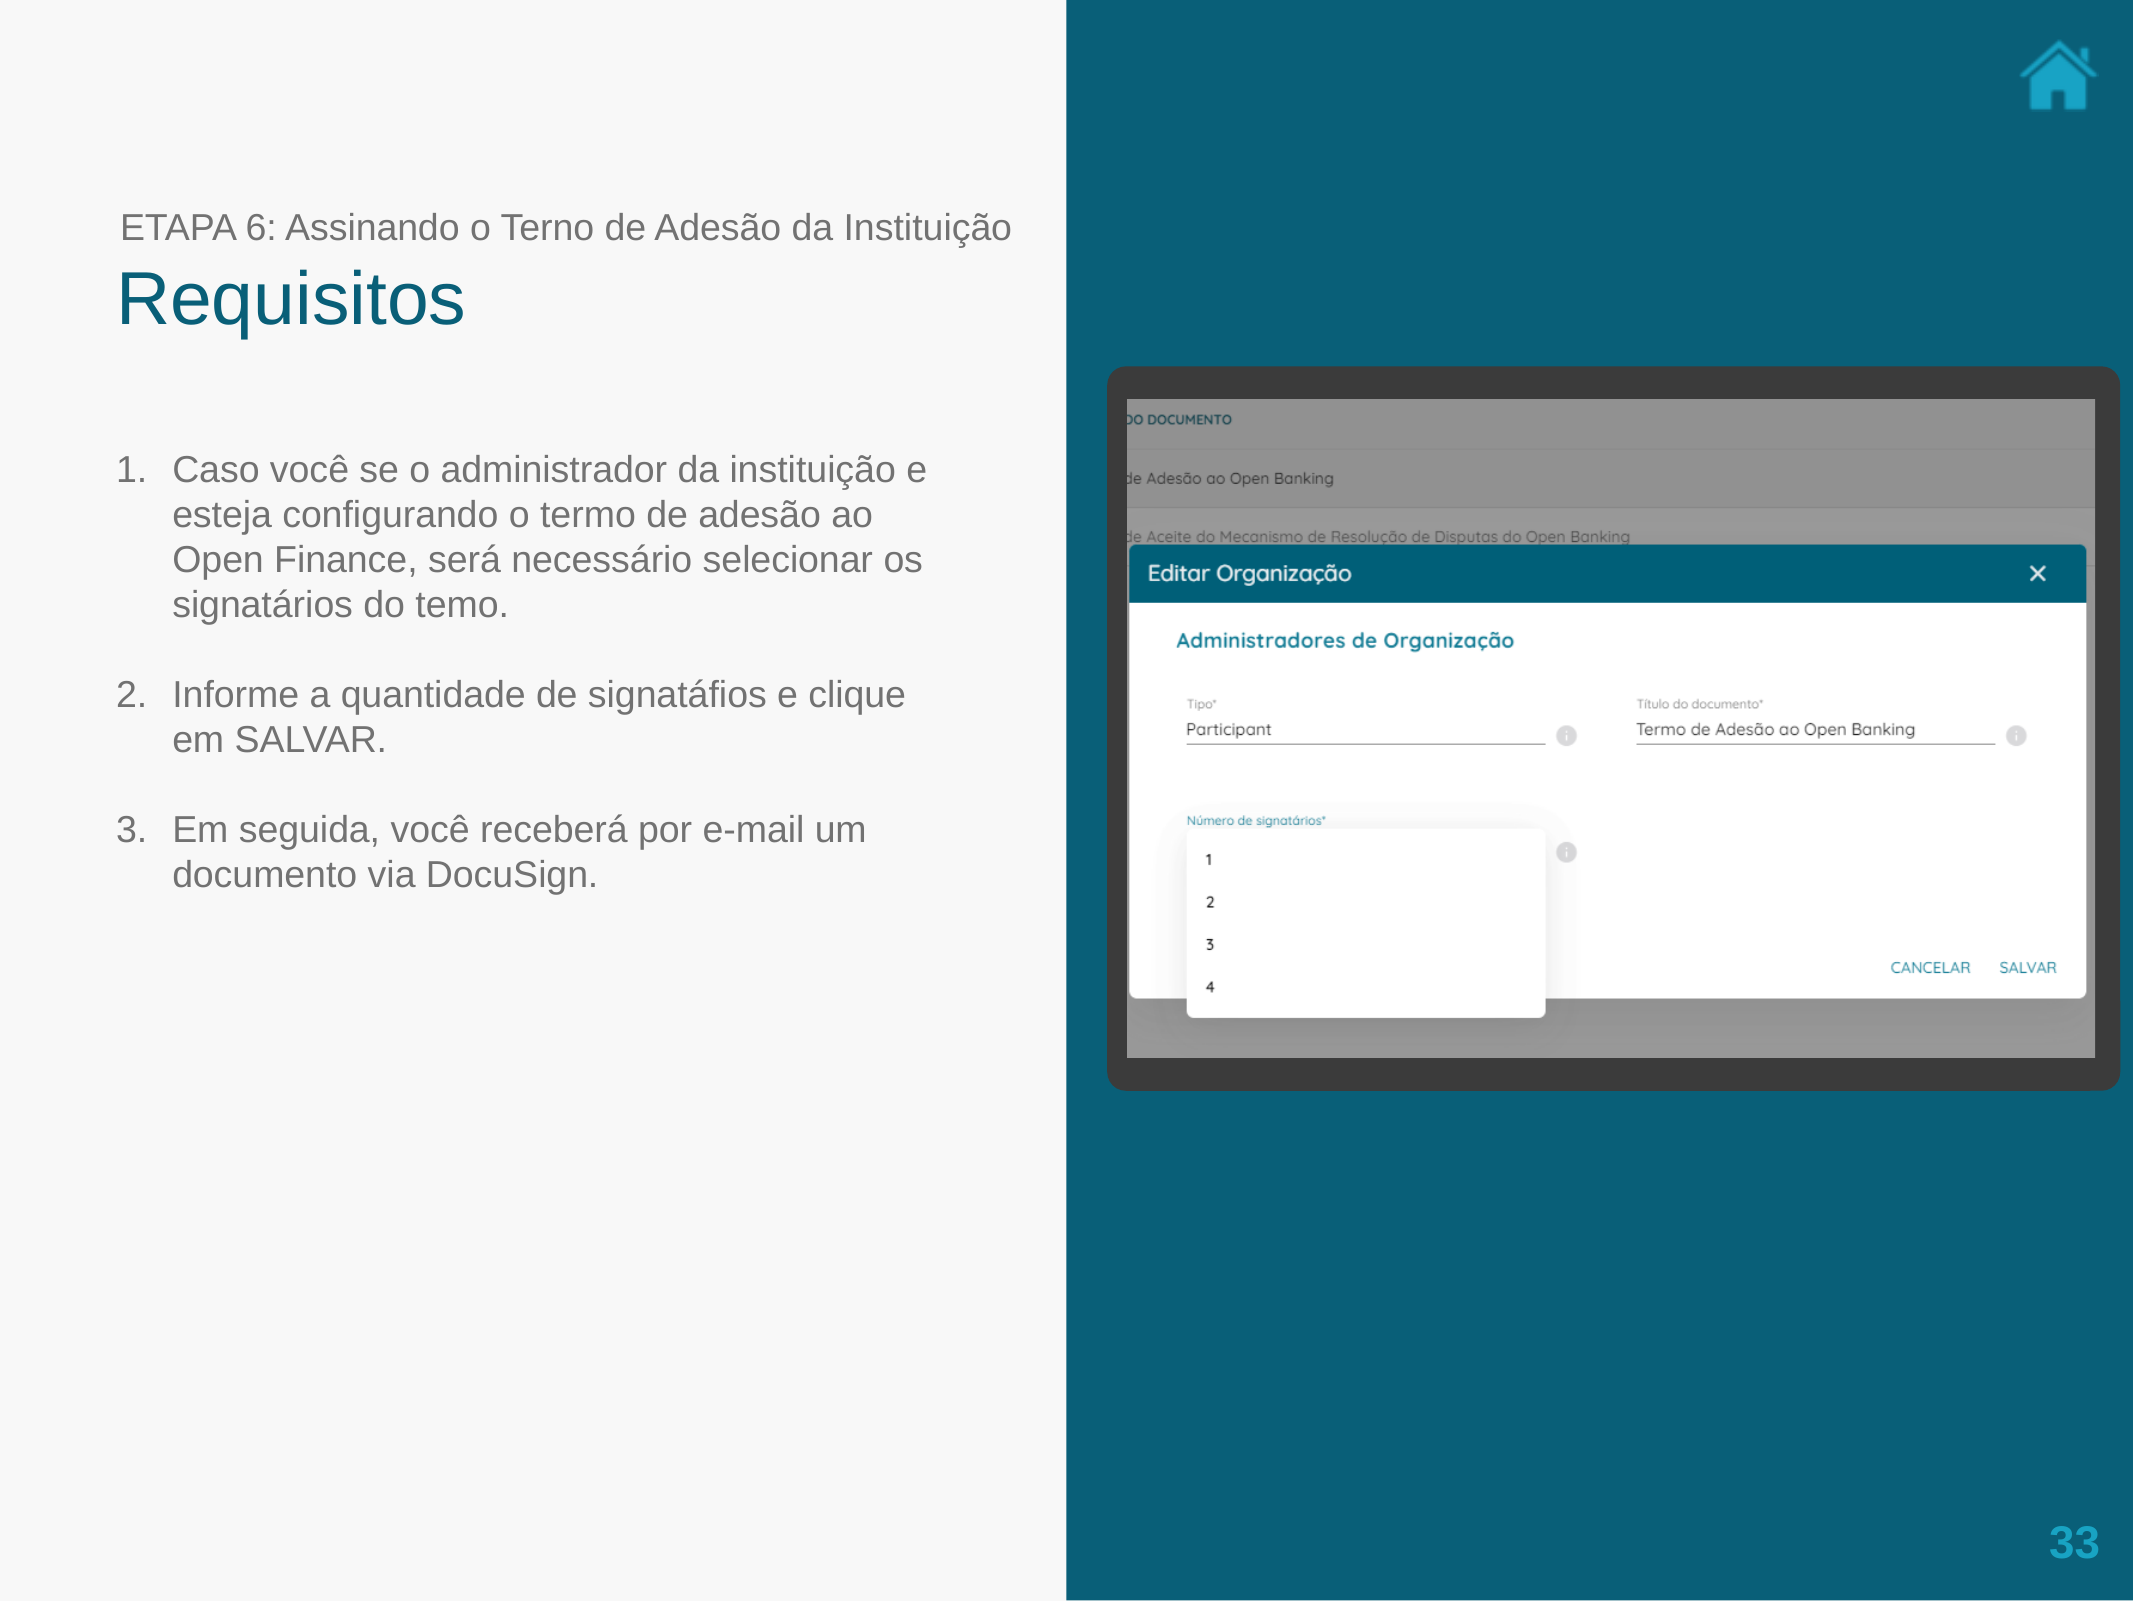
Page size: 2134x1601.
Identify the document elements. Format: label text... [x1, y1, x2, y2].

picture [1126, 399, 2096, 1058]
text_box [1107, 366, 2121, 1091]
slide_number 33 [1979, 1504, 2101, 1576]
picture [2020, 40, 2098, 111]
text_box Requisitos [116, 249, 492, 341]
text_box ETAPA 6: Assinando o Terno de Adesão da Instituição [119, 202, 1067, 248]
text_box Caso você se o administrador da instituição e esteja configurando o termo de adesão ao Open Finance, será necessário selecionar os signatários do temo. Informe a quantidade de signatáfios e clique em SALVAR. Em seguida, você receberá por e-mail um documento via DocuSign. [115, 400, 943, 896]
